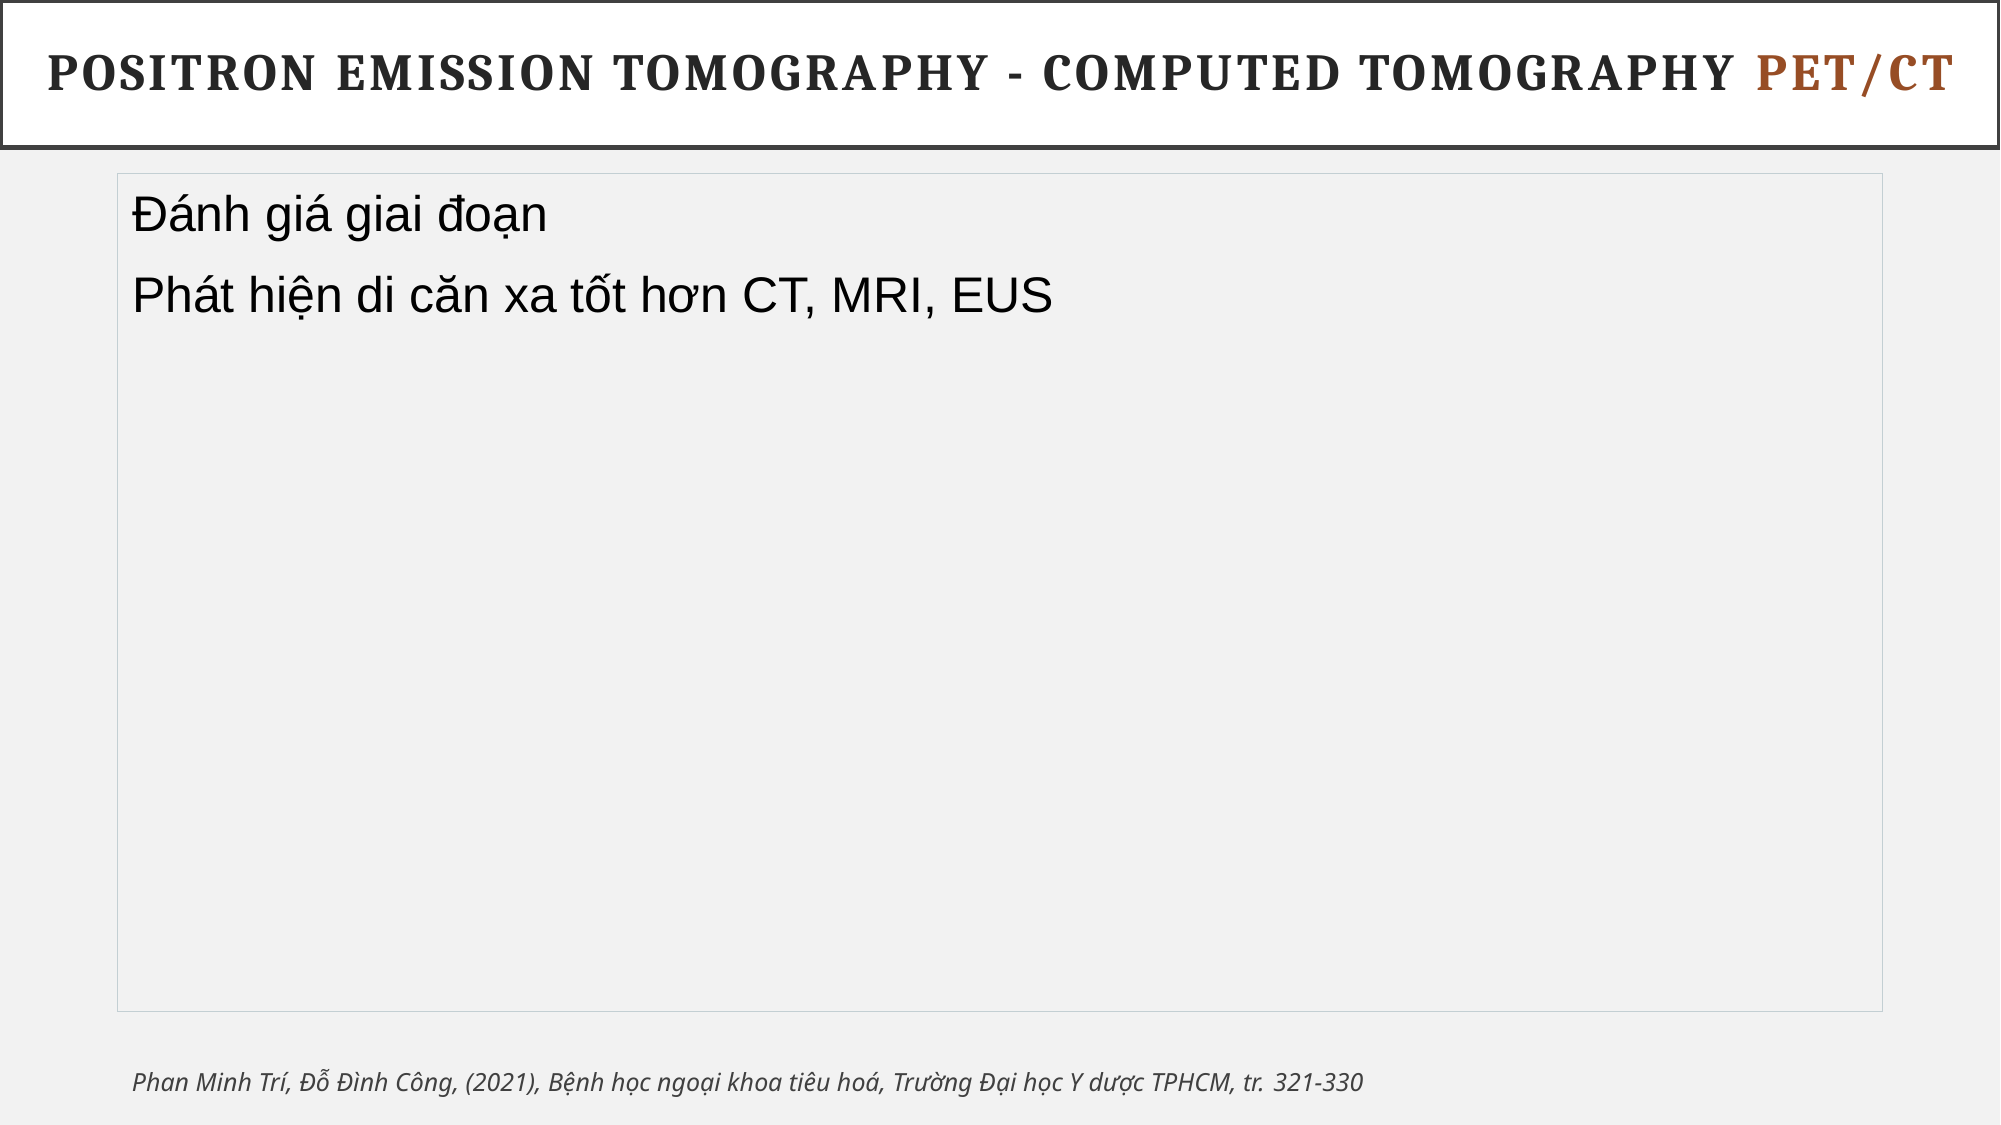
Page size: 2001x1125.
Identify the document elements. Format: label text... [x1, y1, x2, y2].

text_box Phan Minh Trí, Đỗ Đình Công, (2021), Bệnh học ngoại khoa tiêu hoá, Trường Đại học Y dược TPHCM, tr. 321-330 [117, 1059, 1883, 1125]
list Đánh giá giai đoạn Phát hiện di căn xa tốt hơn CT, MRI, EUS [117, 173, 1883, 1012]
text_box Positron Emission Tomography - Computed Tomography PET/CT [0, 0, 2000, 148]
